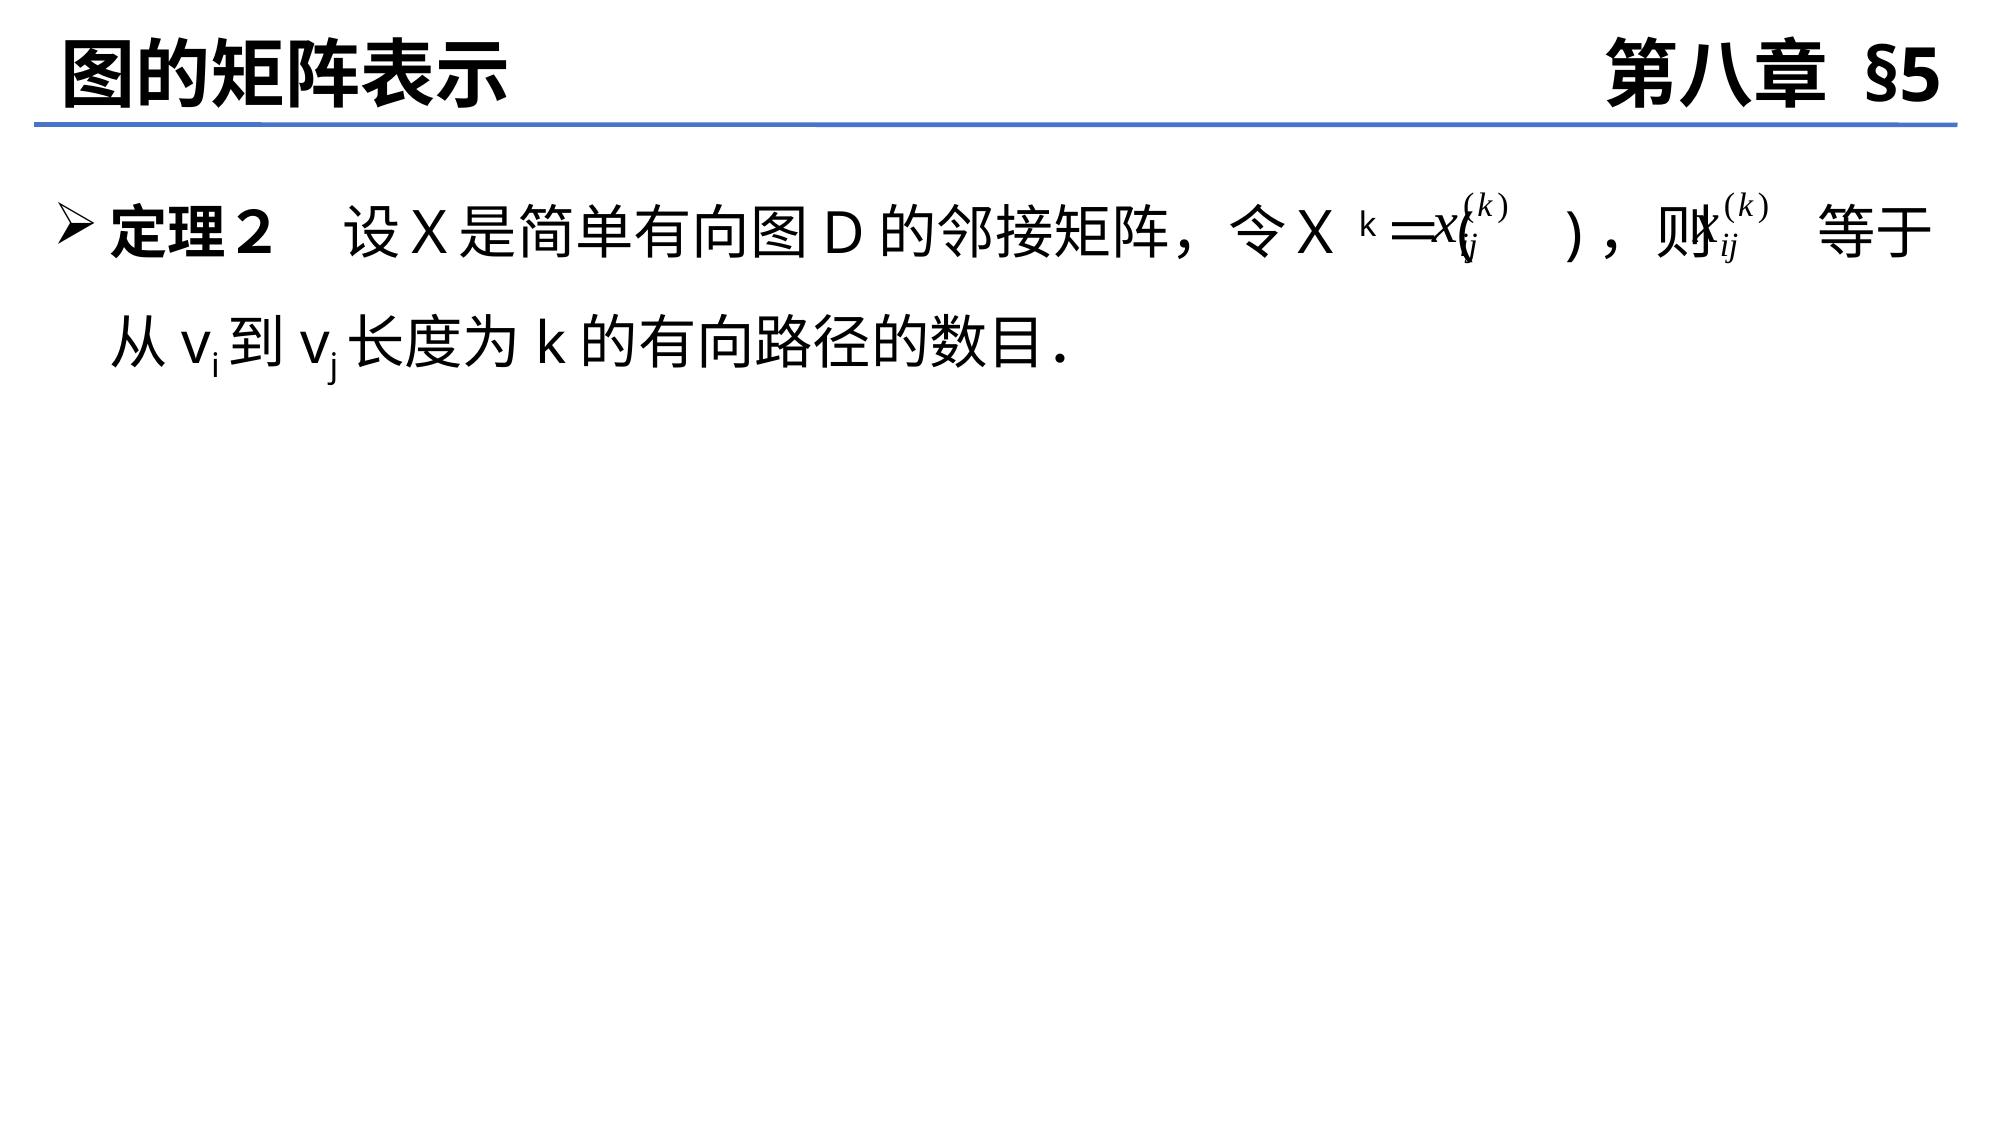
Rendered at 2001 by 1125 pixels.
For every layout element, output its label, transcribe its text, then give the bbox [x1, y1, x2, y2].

text_box 图的矩阵表示 [46, 18, 932, 124]
text_box 定理２ 设Ｘ是简单有向图D的邻接矩阵，令Ｘk＝( )，则 等于从vi到vj长度为k的有向路径的数目． [38, 153, 1951, 1065]
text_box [1681, 178, 1780, 277]
text_box 第八章 §5 [1576, 19, 1958, 124]
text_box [1420, 178, 1519, 277]
